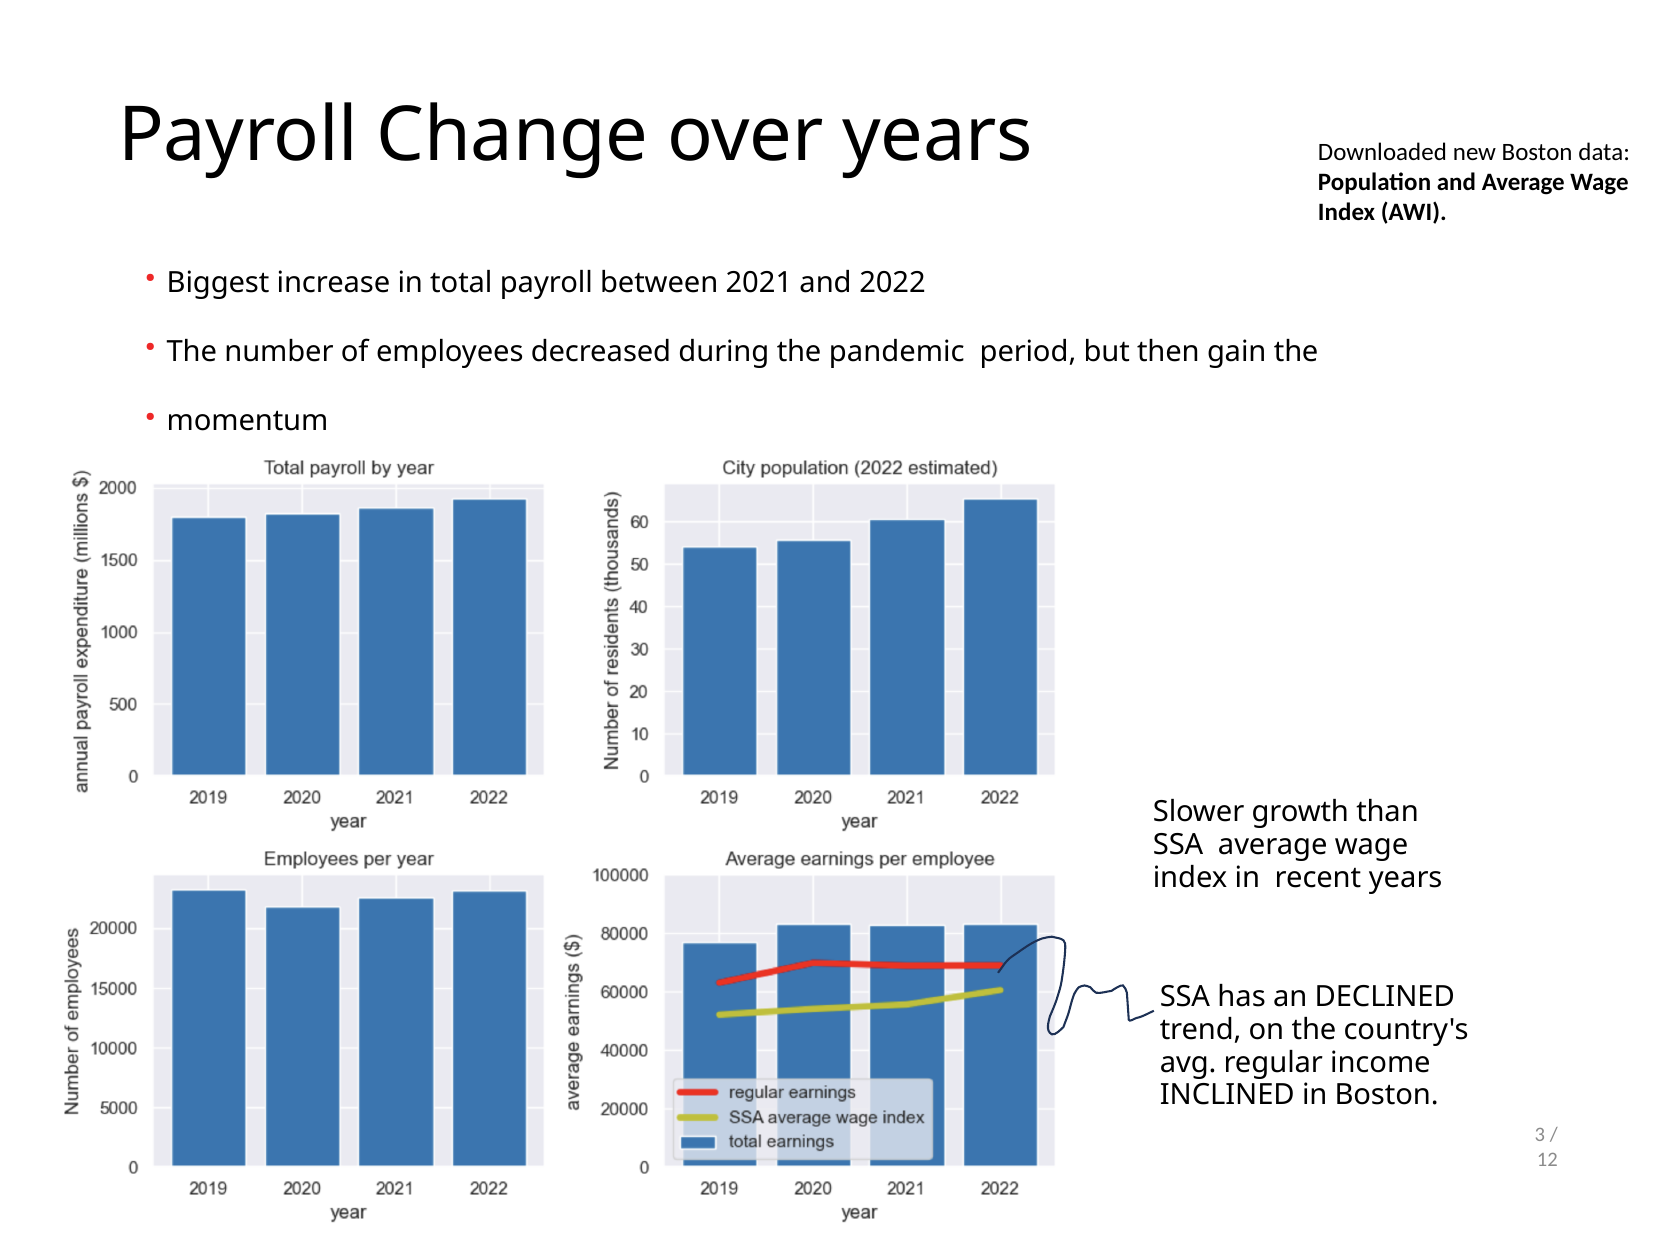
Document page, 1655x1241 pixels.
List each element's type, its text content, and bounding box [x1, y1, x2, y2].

text_box [1108, 984, 1155, 1022]
picture [0, 447, 1108, 1237]
text_box Downloaded new Boston data: Population and Average Wage Index (AWI). [1317, 133, 1655, 322]
text_box ● [143, 405, 158, 423]
text_box SSA has an DECLINED trend, on the country's avg. regular income INCLINED in Boston. [1157, 975, 1479, 1111]
text_box ● [143, 335, 158, 354]
title Payroll Change over years [116, 24, 1053, 234]
text_box Biggest increase in total payroll between 2021 and 2022 The number of employees decreased during the pandemic period, but then gain the momentum Significant growth in average earnings per employee [164, 261, 1497, 506]
text_box ● [143, 266, 158, 285]
text_box Slower growth than SSA average wage index in recent years [1150, 789, 1472, 893]
slide_number 3 / 12 [1471, 1127, 1573, 1164]
